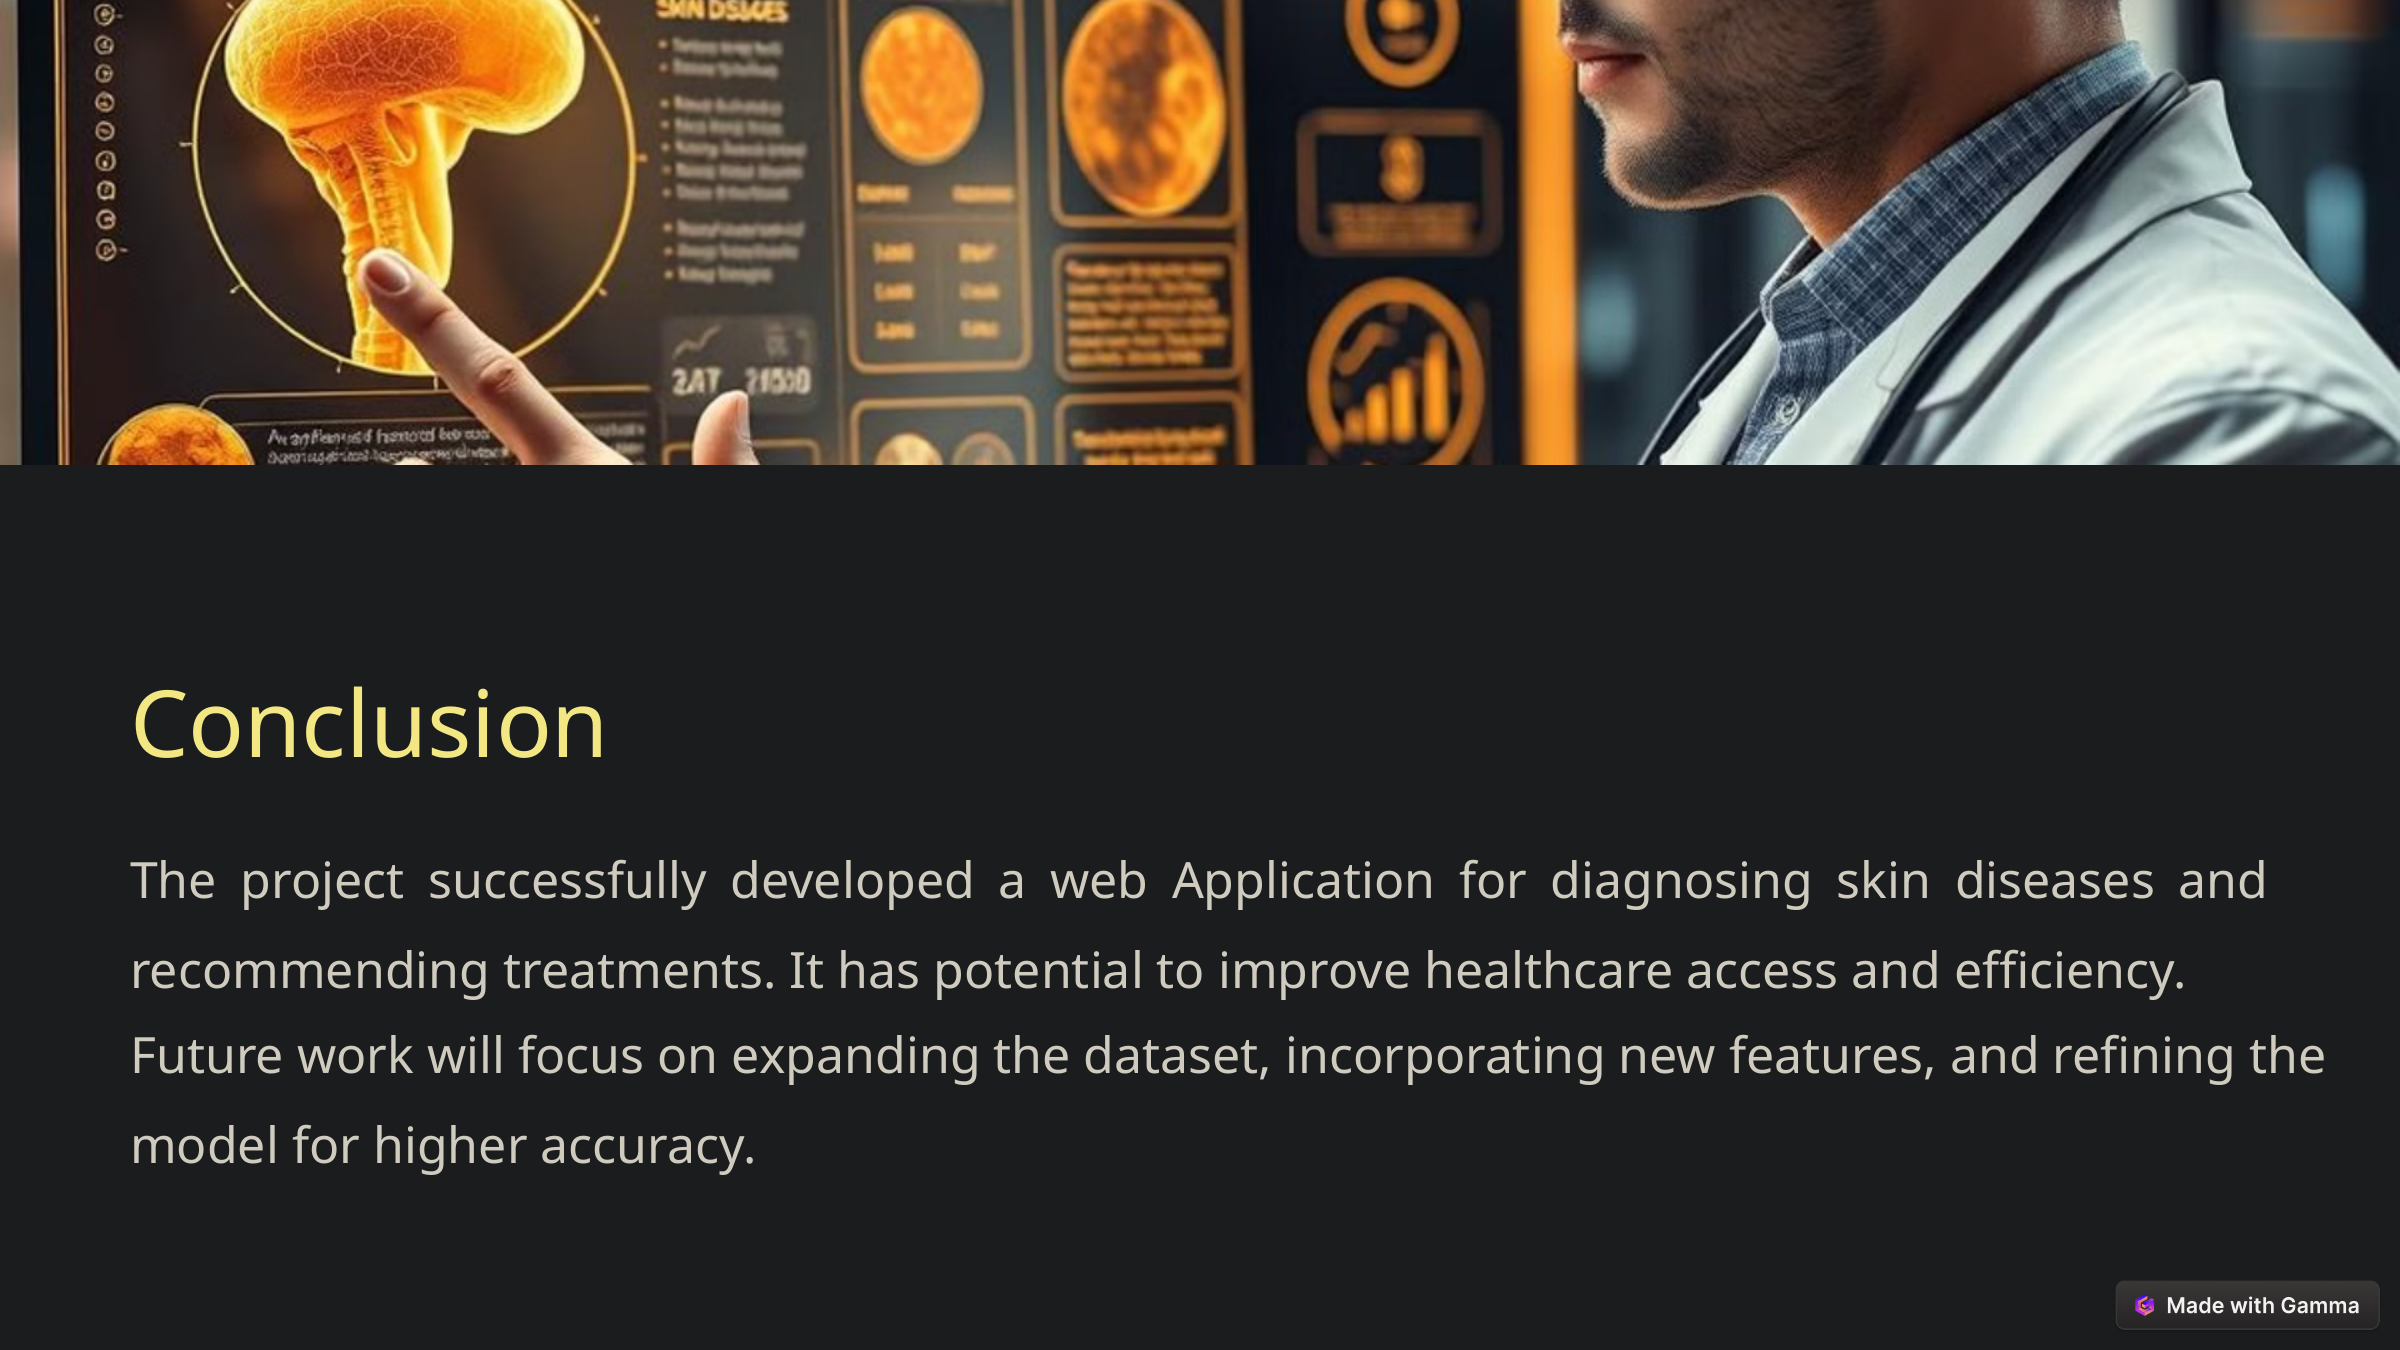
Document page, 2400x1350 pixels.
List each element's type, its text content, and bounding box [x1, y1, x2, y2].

text_box Conclusion [130, 660, 1424, 777]
text_box The project successfully developed a web Application for diagnosing skin diseases and recommending treatments. It has potential to improve healthcare access and efficiency. [130, 818, 2270, 938]
text_box Future work will focus on expanding the dataset, incorporating new features, and refining the model for higher accuracy. [130, 993, 2270, 1094]
picture [2106, 1271, 2389, 1339]
text_box [130, 1094, 2270, 1155]
picture [0, 0, 2400, 466]
